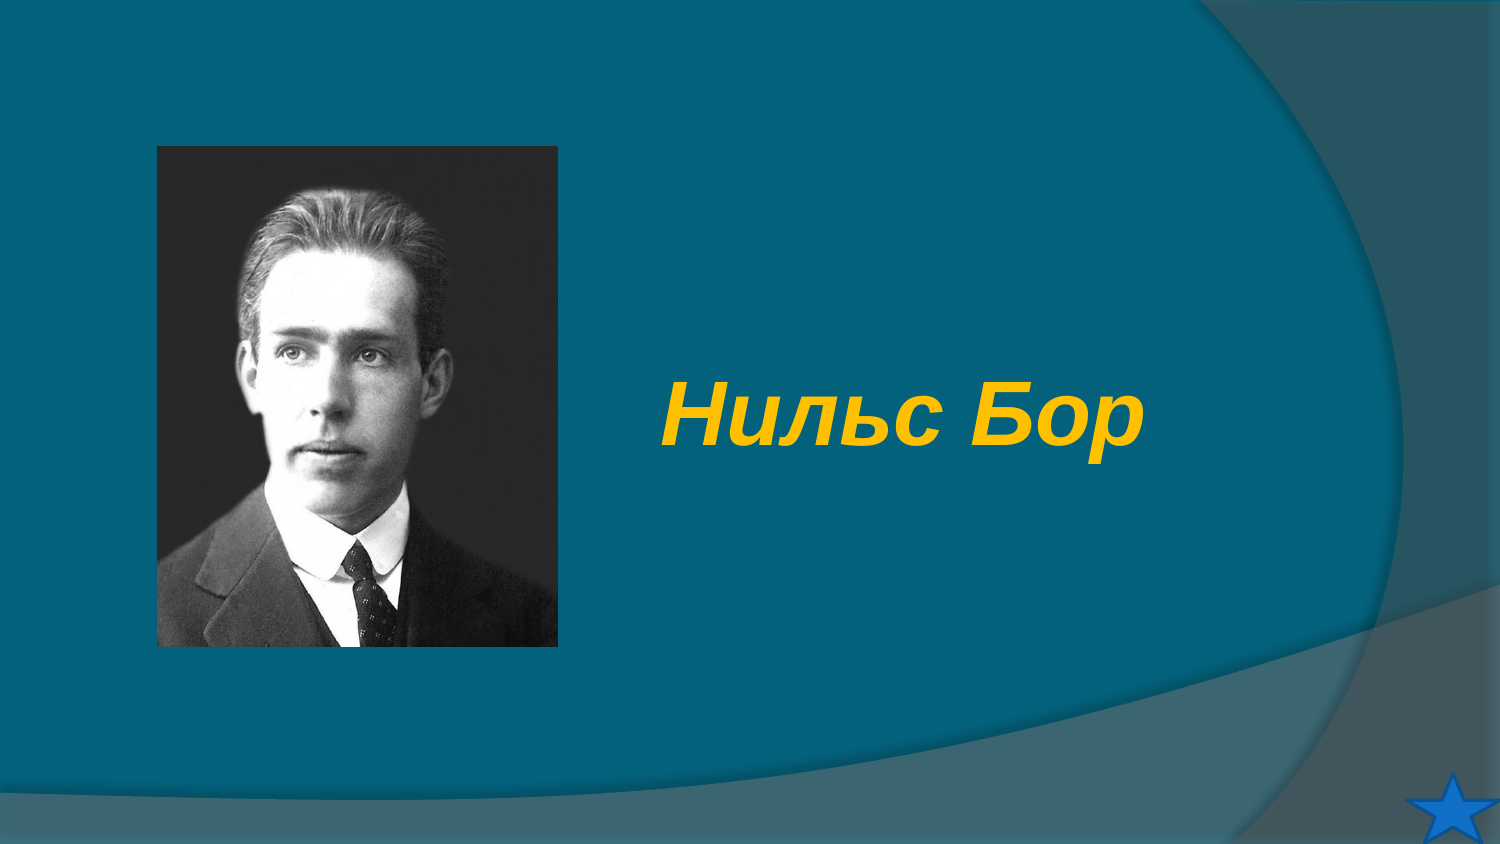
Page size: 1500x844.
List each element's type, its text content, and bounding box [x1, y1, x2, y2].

picture [158, 147, 557, 646]
text_box Нильс Бор [569, 346, 1471, 472]
text_box [1404, 771, 1500, 844]
